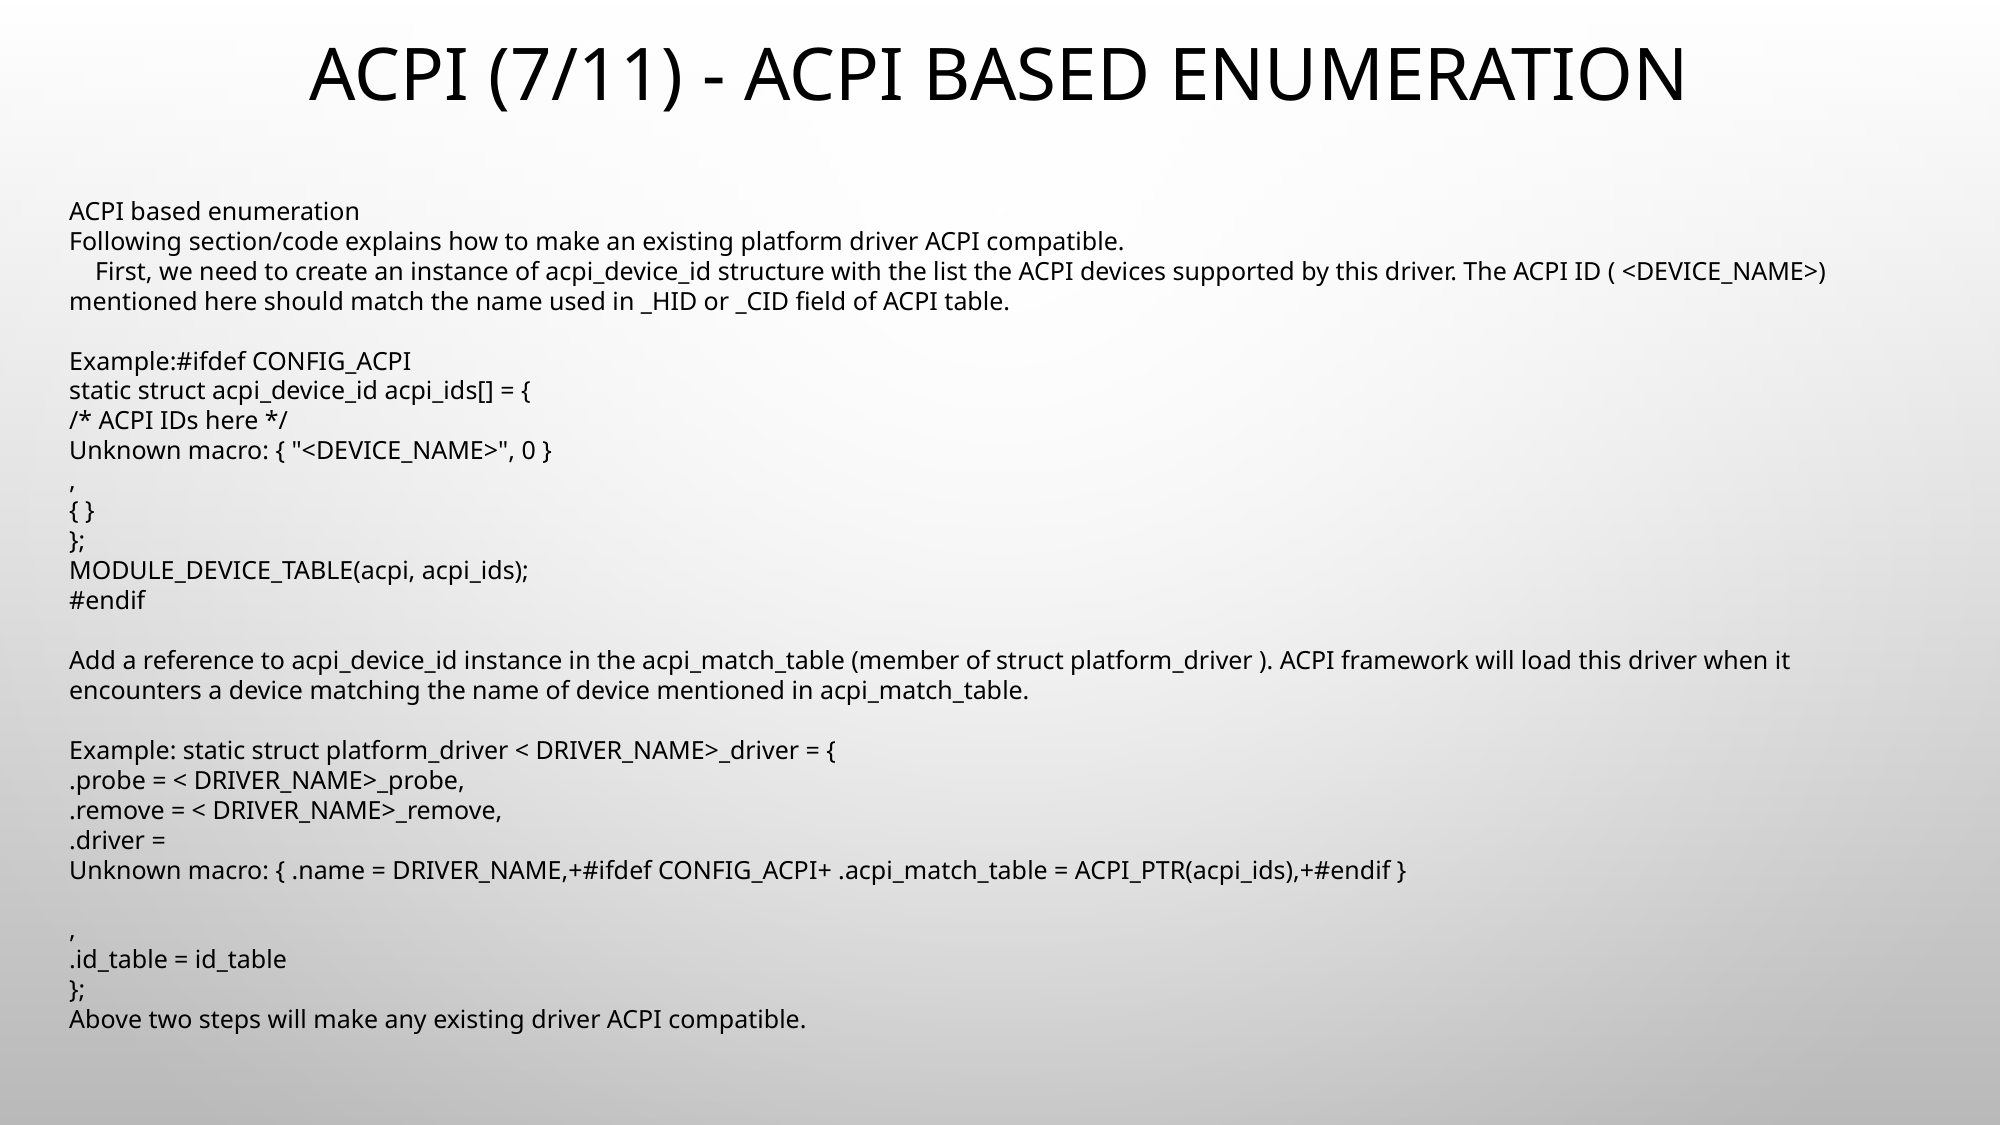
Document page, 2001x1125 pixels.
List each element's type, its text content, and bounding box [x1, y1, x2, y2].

text_box ACPI based enumeration Following section/code explains how to make an existing platform driver ACPI compatible. First, we need to create an instance of acpi_device_id structure with the list the ACPI devices supported by this driver. The ACPI ID ( <DEVICE_NAME>) mentioned here should match the name used in _HID or _CID field of ACPI table. Example:#ifdef CONFIG_ACPI static struct acpi_device_id acpi_ids[] = { /* ACPI IDs here */ Unknown macro: { "<DEVICE_NAME>", 0 } , { } }; MODULE_DEVICE_TABLE(acpi, acpi_ids); #endif Add a reference to acpi_device_id instance in the acpi_match_table (member of struct platform_driver ). ACPI framework will load this driver when it encounters a device matching the name of device mentioned in acpi_match_table. Example: static struct platform_driver < DRIVER_NAME>_driver = { .probe = < DRIVER_NAME>_probe, .remove = < DRIVER_NAME>_remove, .driver = Unknown macro: { .name = DRIVER_NAME,+#ifdef CONFIG_ACPI+ .acpi_match_table = ACPI_PTR(acpi_ids),+#endif } , .id_table = id_table }; Above two steps will make any existing driver ACPI compatible. [54, 188, 1904, 1042]
picture [0, 0, 2000, 1125]
title ACPI (7/11) - ACPI based Enumeration [137, 29, 1863, 124]
